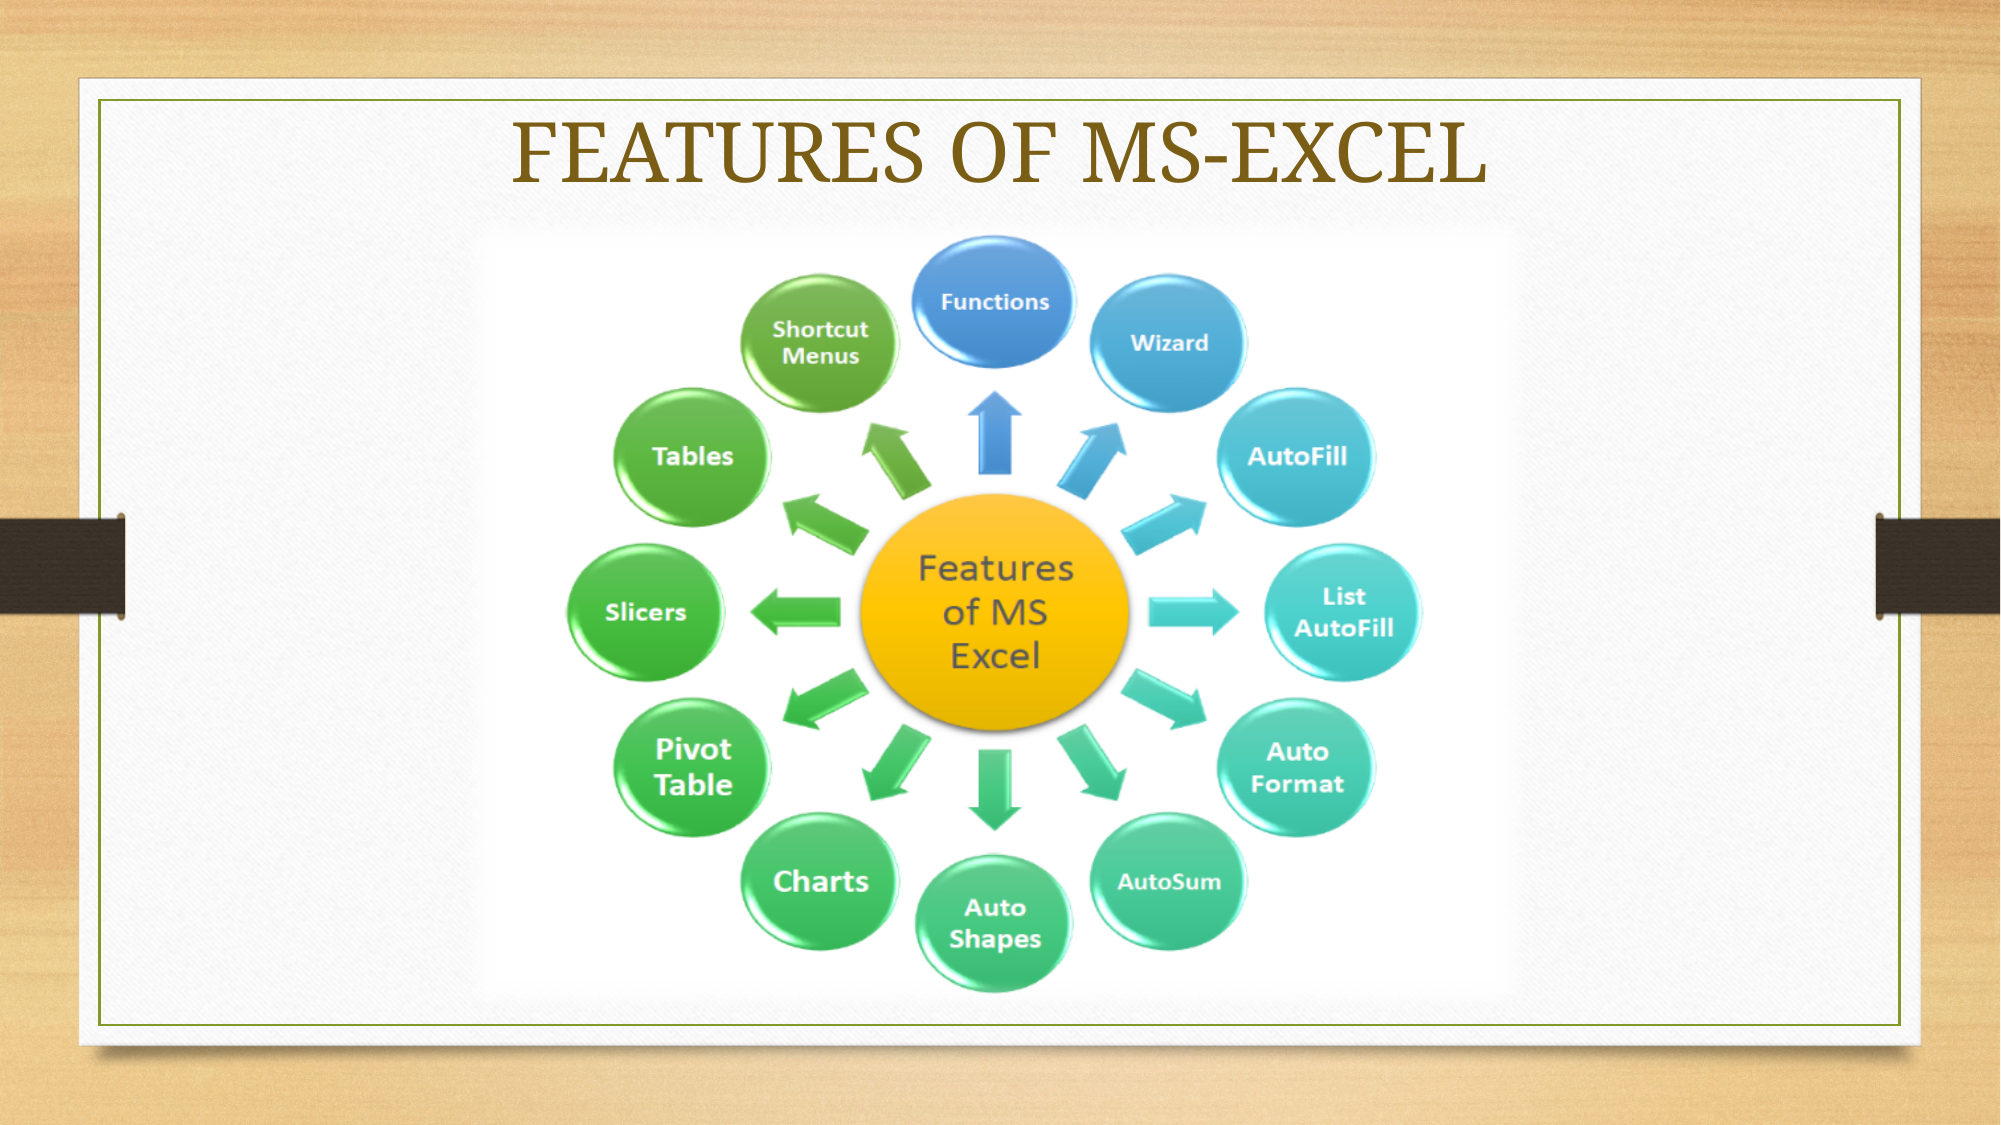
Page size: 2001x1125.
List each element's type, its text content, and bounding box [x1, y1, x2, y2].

text_box FEATURES OF MS-EXCEL [212, 91, 1788, 306]
picture [0, 0, 2001, 1125]
